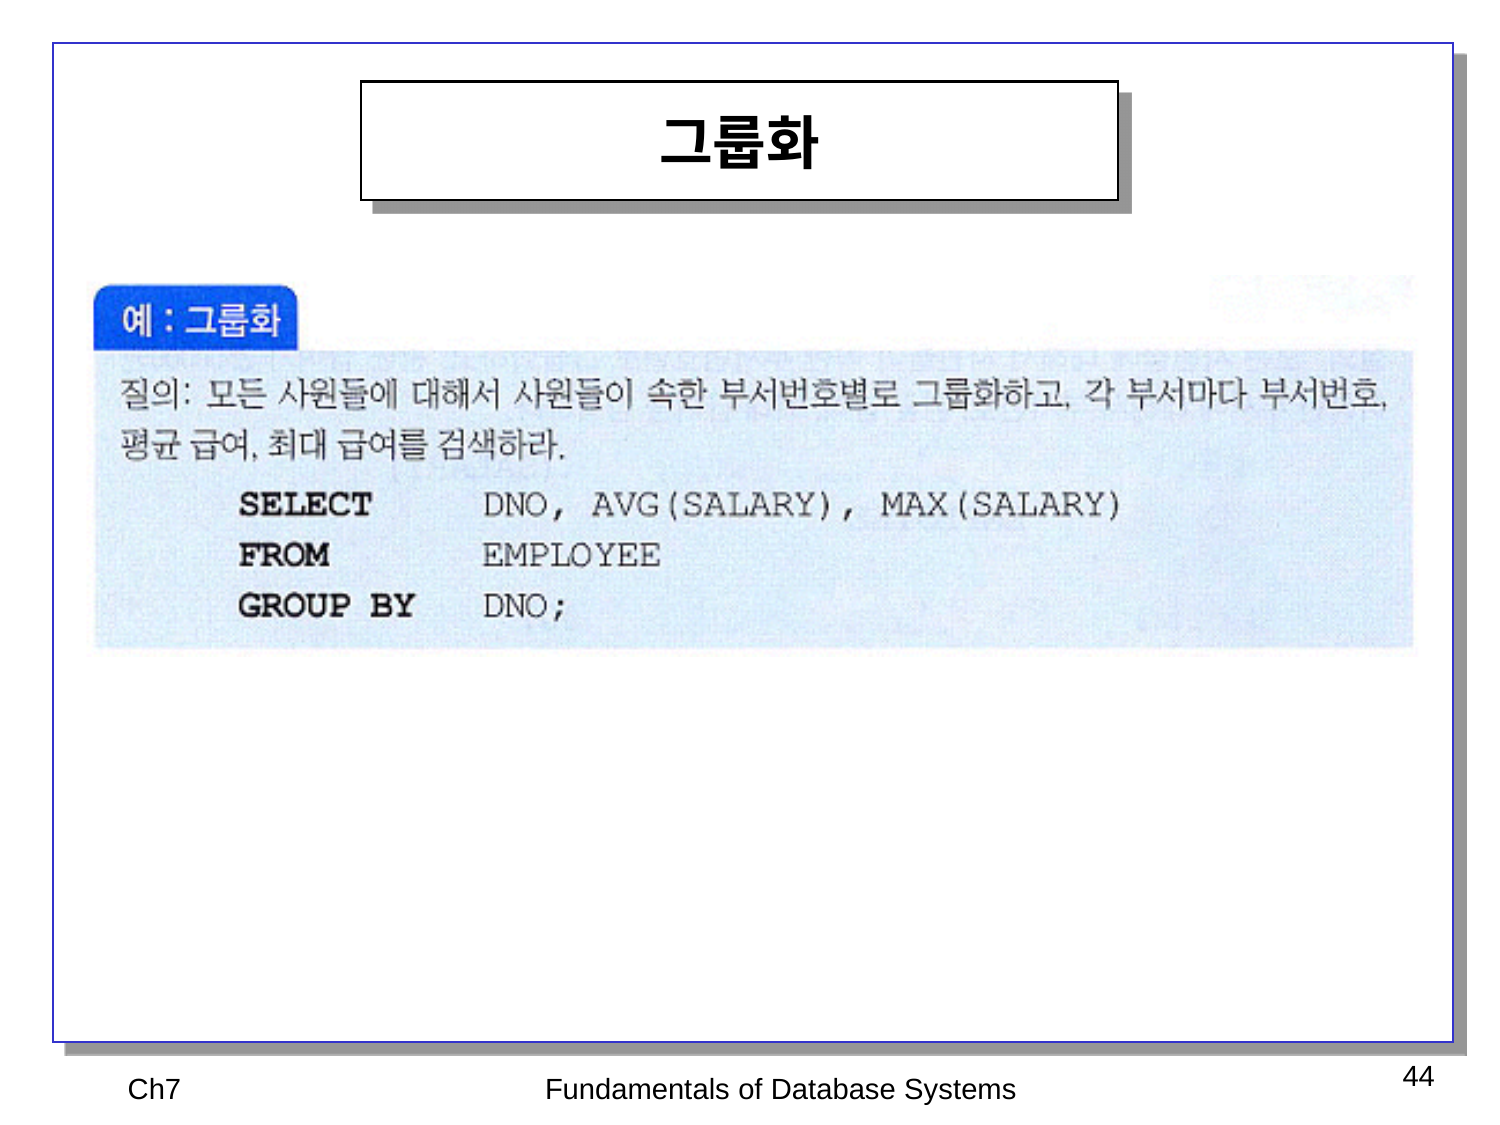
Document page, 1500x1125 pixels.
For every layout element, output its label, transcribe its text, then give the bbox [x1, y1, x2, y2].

footer Fundamentals of Database Systems [449, 1049, 1113, 1125]
slide_number Ch7 [112, 1049, 426, 1125]
text_box 그룹화 [361, 81, 1118, 201]
slide_number 44 [1136, 1049, 1451, 1125]
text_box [85, 275, 1424, 658]
